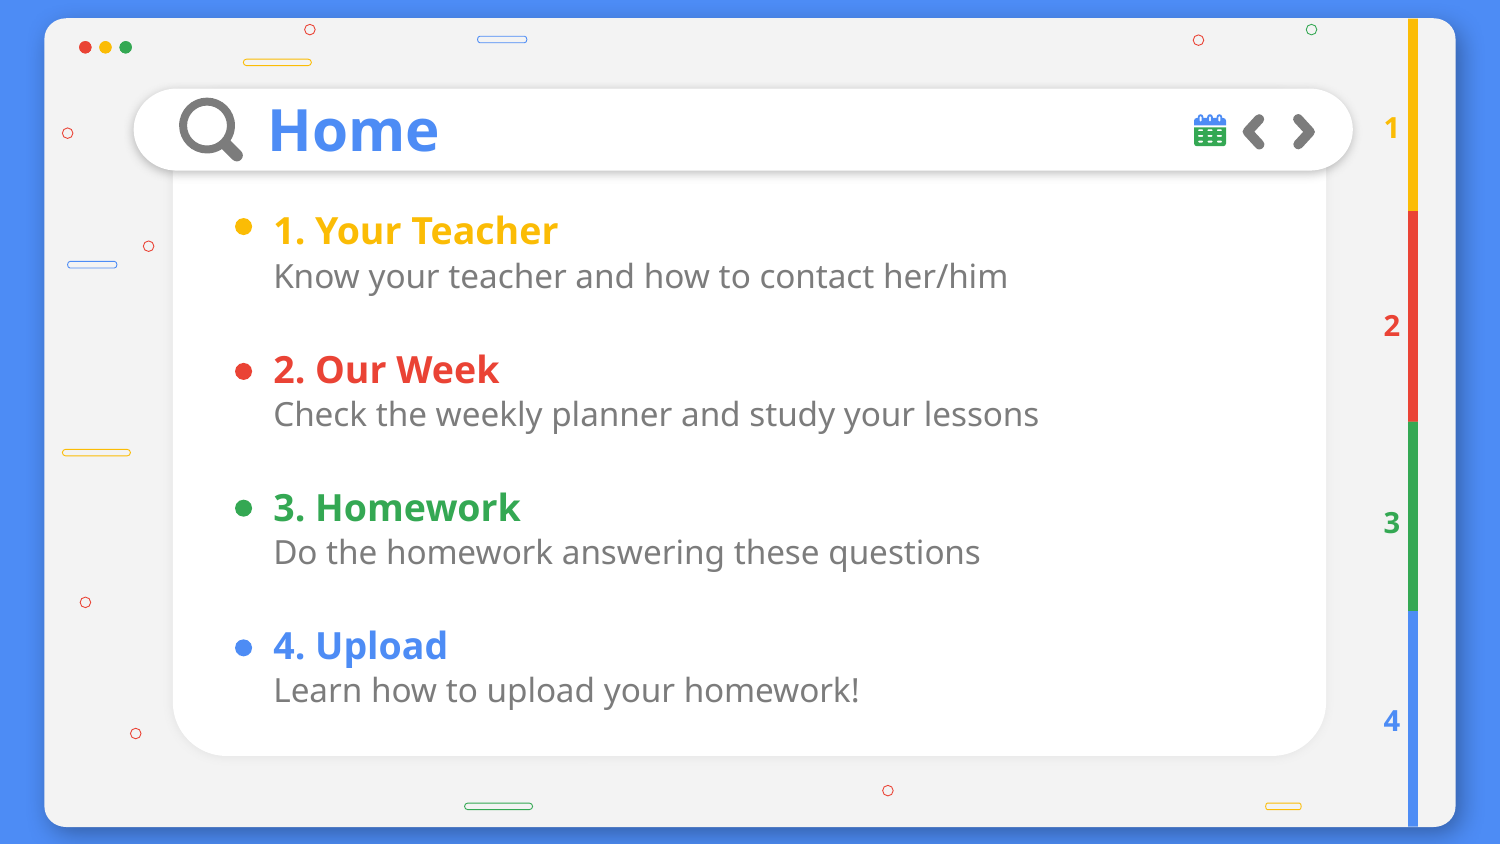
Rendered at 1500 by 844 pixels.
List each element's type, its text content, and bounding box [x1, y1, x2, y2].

text_box 3 [1355, 502, 1428, 542]
text_box [235, 639, 253, 657]
subtitle Check the weekly planner and study your lessons [258, 388, 1283, 439]
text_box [1193, 113, 1227, 147]
subtitle 2. Our Week [258, 343, 1283, 388]
subtitle 1. Your Teacher [258, 204, 1283, 250]
text_box [1408, 739, 1418, 827]
text_box [1293, 114, 1315, 150]
text_box [235, 218, 253, 236]
text_box [1242, 114, 1265, 150]
text_box [235, 362, 253, 380]
text_box [235, 499, 253, 517]
subtitle 4. Upload [258, 619, 1283, 664]
text_box 1 [1355, 107, 1428, 147]
text_box 2 [1355, 304, 1428, 344]
text_box [1408, 422, 1418, 502]
text_box [1408, 611, 1418, 699]
subtitle Know your teacher and how to contact her/him [258, 250, 1283, 300]
text_box [1408, 147, 1418, 211]
subtitle Learn how to upload your homework! [258, 664, 1283, 715]
text_box [1408, 211, 1418, 304]
title Home [252, 89, 1317, 168]
subtitle 3. Homework [258, 481, 1283, 526]
text_box 4 [1355, 699, 1428, 739]
text_box [1408, 344, 1418, 422]
text_box [1408, 18, 1418, 107]
text_box [1408, 542, 1418, 611]
subtitle Do the homework answering these questions [258, 526, 1283, 576]
